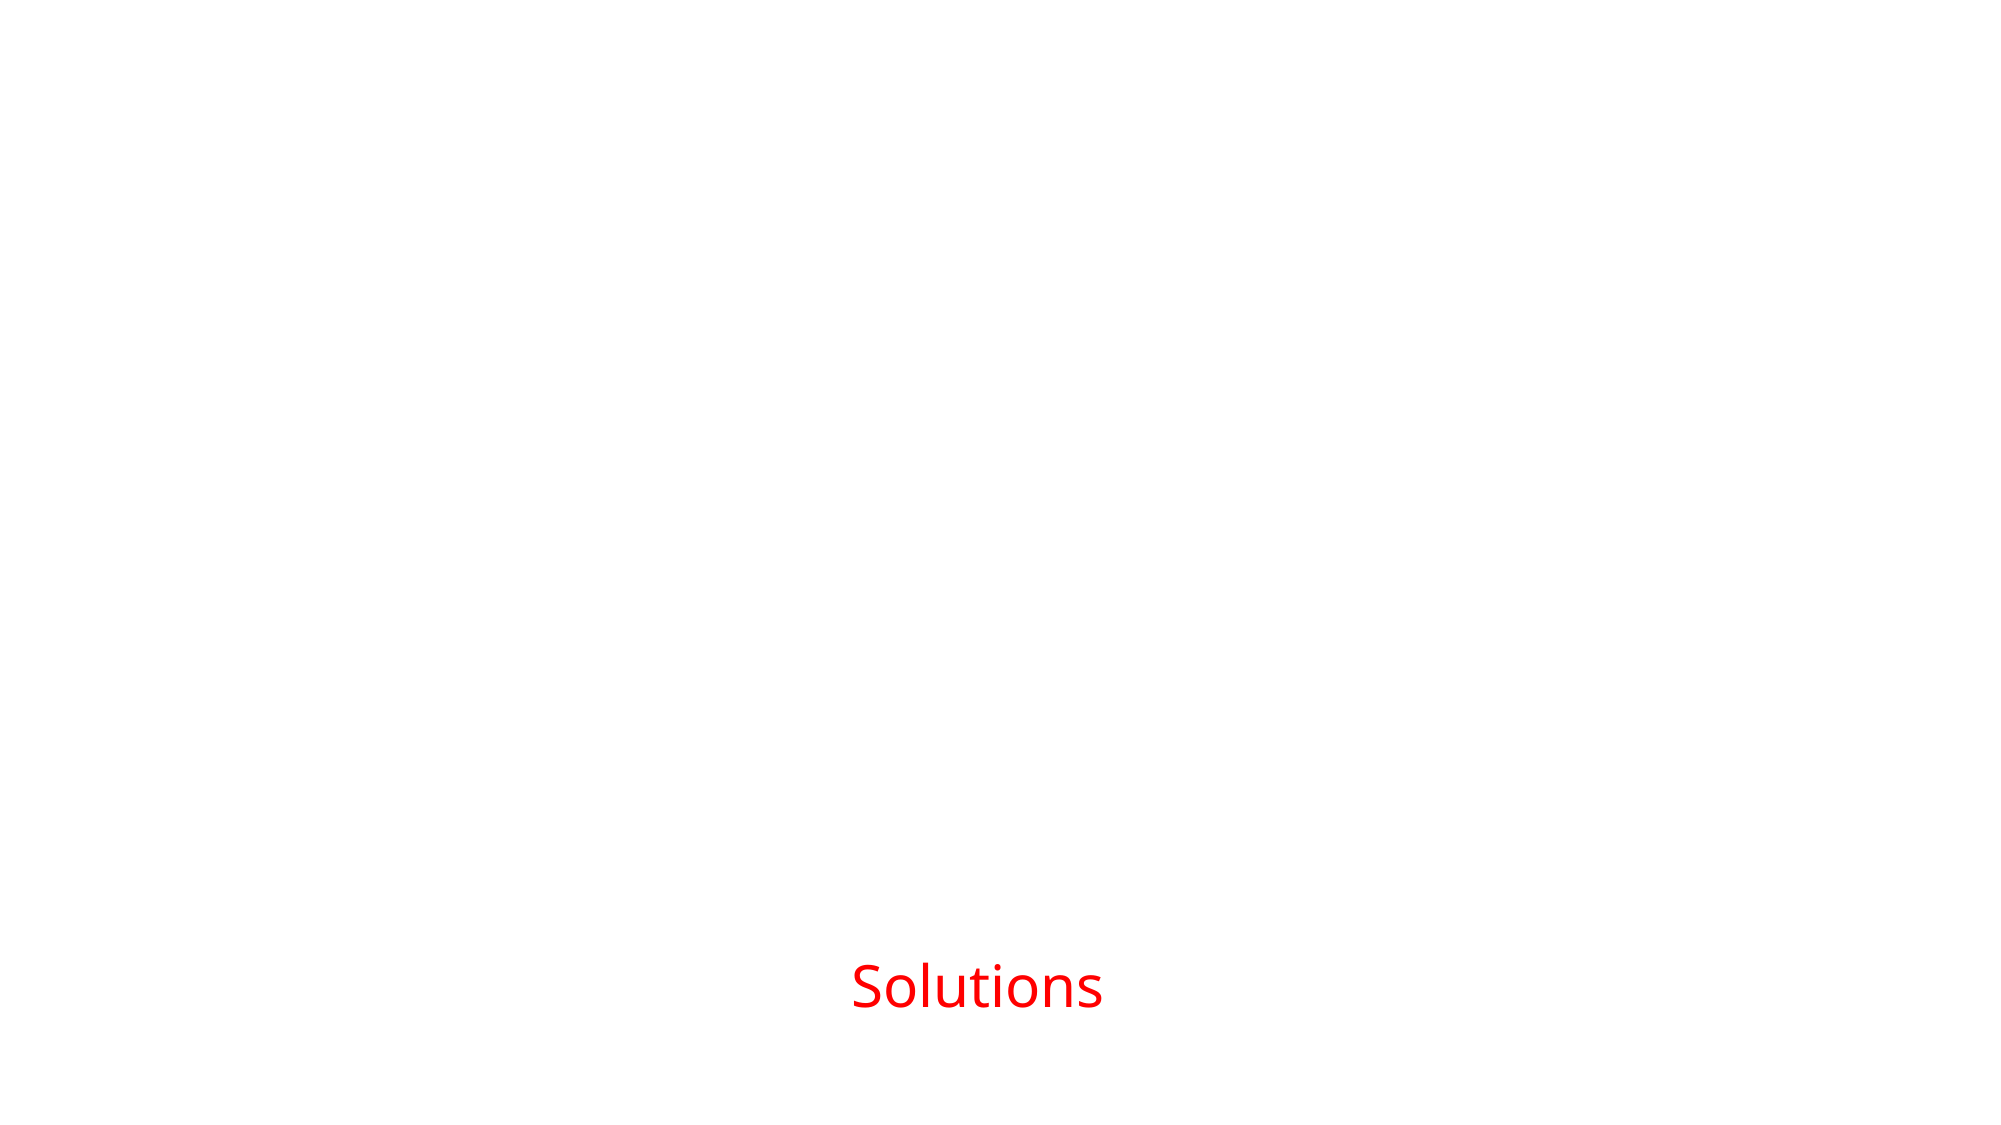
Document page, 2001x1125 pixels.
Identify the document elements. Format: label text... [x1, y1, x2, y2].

text_box Solutions [836, 941, 1120, 1027]
